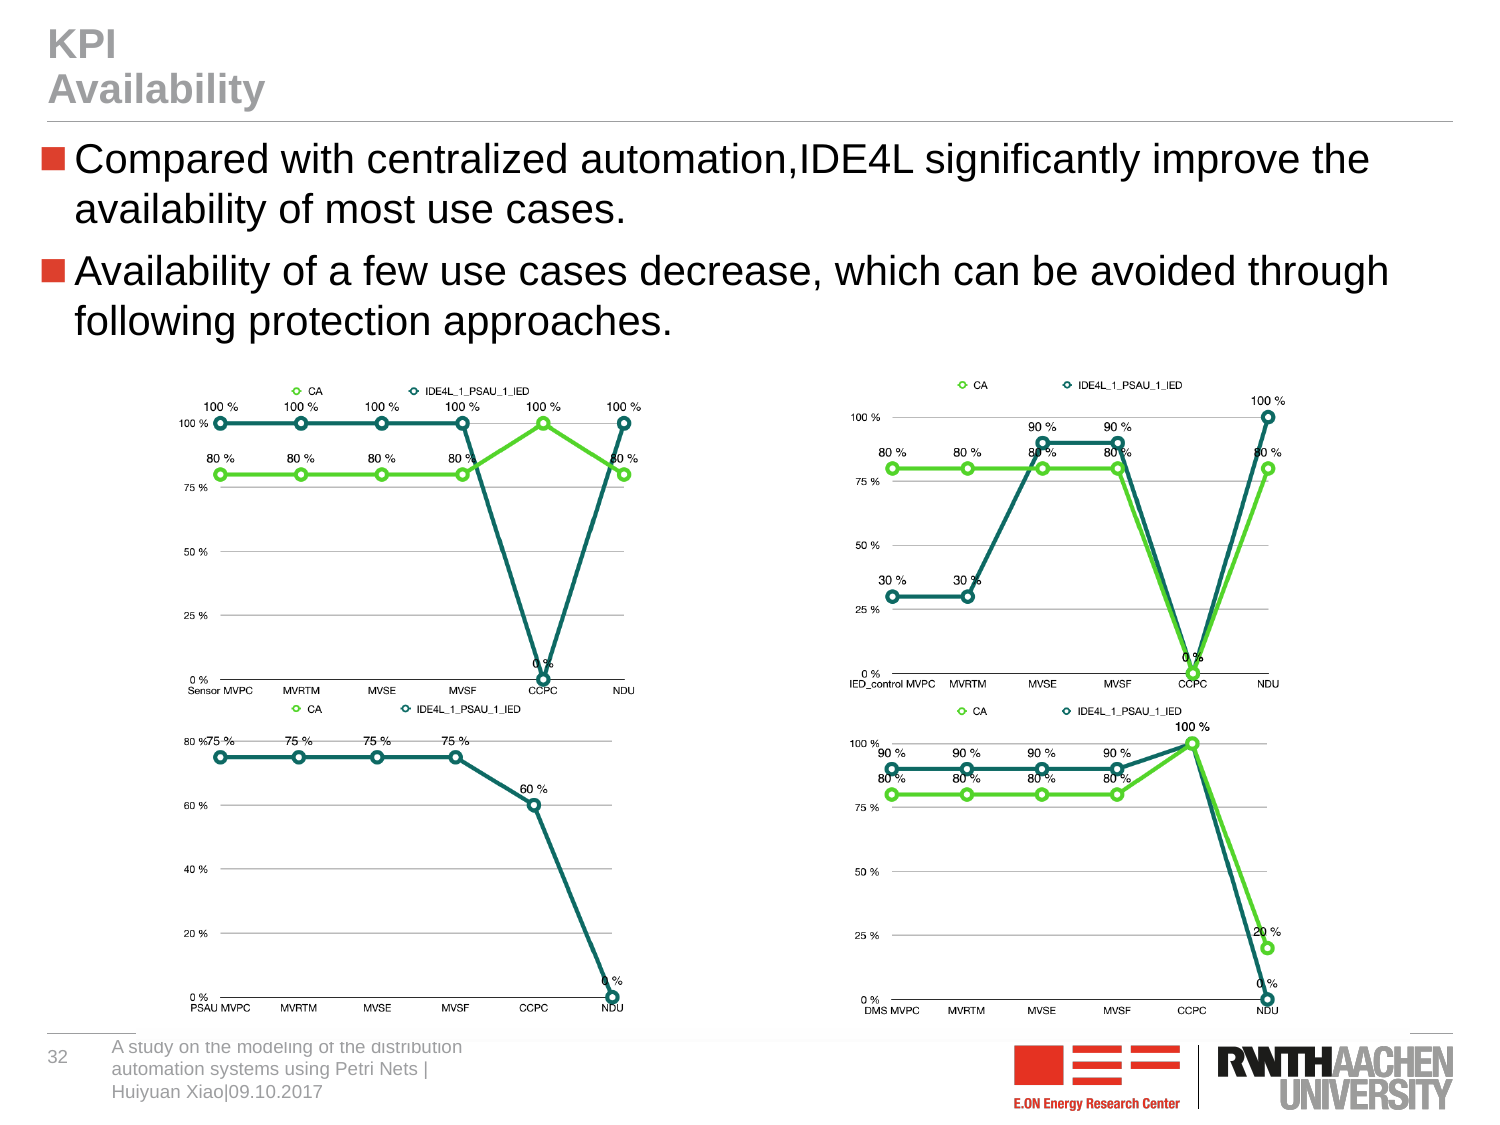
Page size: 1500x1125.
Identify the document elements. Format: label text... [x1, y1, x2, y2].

picture [136, 351, 1410, 1042]
picture [1013, 1045, 1180, 1112]
list Compared with centralized automation,IDE4L significantly improve the availability of most use cases. Availability of a few use cases decrease, which can be avoided through following protection approaches. [38, 131, 1443, 415]
picture [1218, 1046, 1453, 1111]
title KPI Availability [47, 23, 1453, 113]
